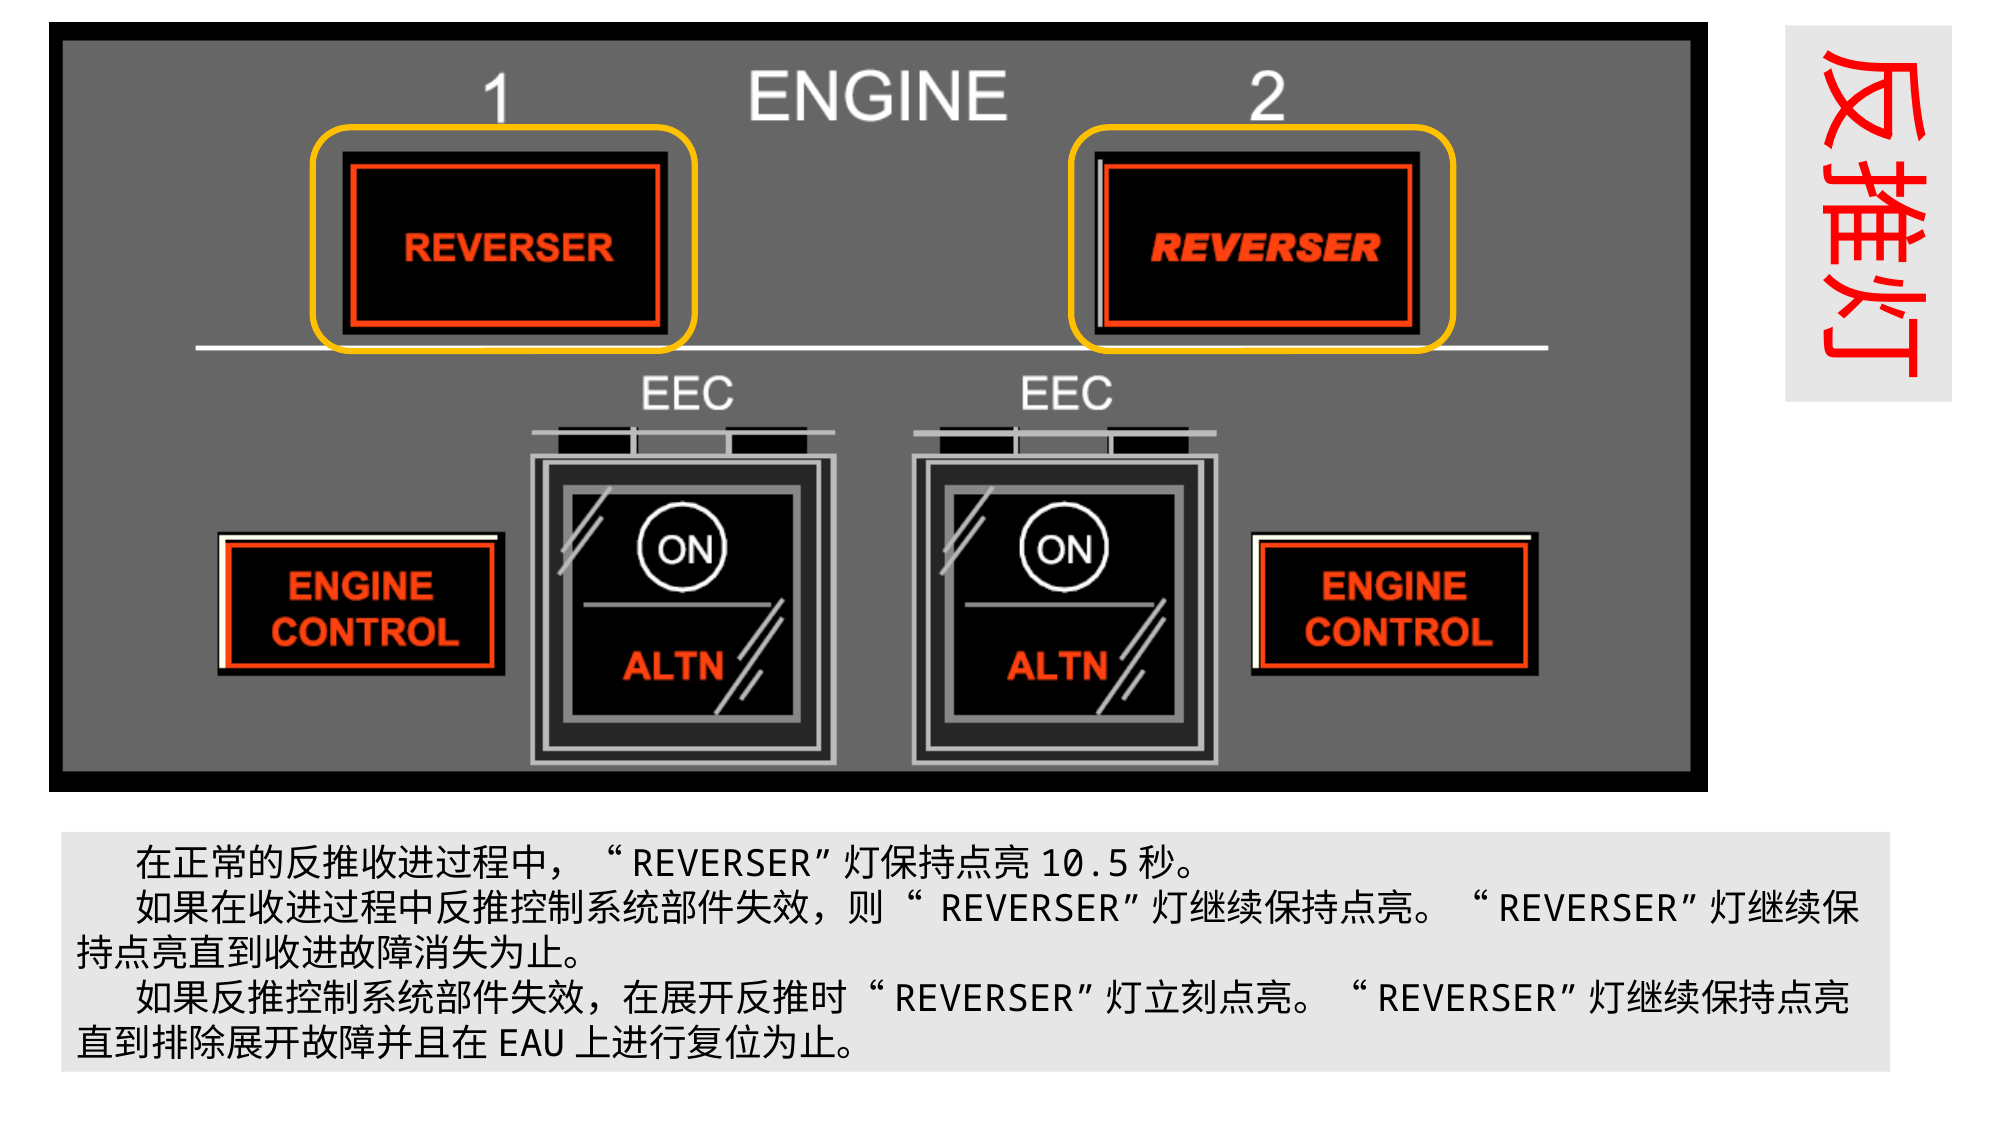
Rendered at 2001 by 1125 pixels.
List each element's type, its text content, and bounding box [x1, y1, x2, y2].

text_box 在正常的反推收进过程中，“REVERSER”灯保持点亮10.5秒。 如果在收进过程中反推控制系统部件失效，则“ REVERSER”灯继续保持点亮。“REVERSER”灯继续保持点亮直到收进故障消失为止。 如果反推控制系统部件失效，在展开反推时“REVERSER”灯立刻点亮。“REVERSER”灯继续保持点亮直到排除展开故障并且在EAU上进行复位为止。 [61, 831, 1891, 1072]
text_box 反推灯 [1785, 25, 1952, 402]
picture [49, 22, 1708, 792]
